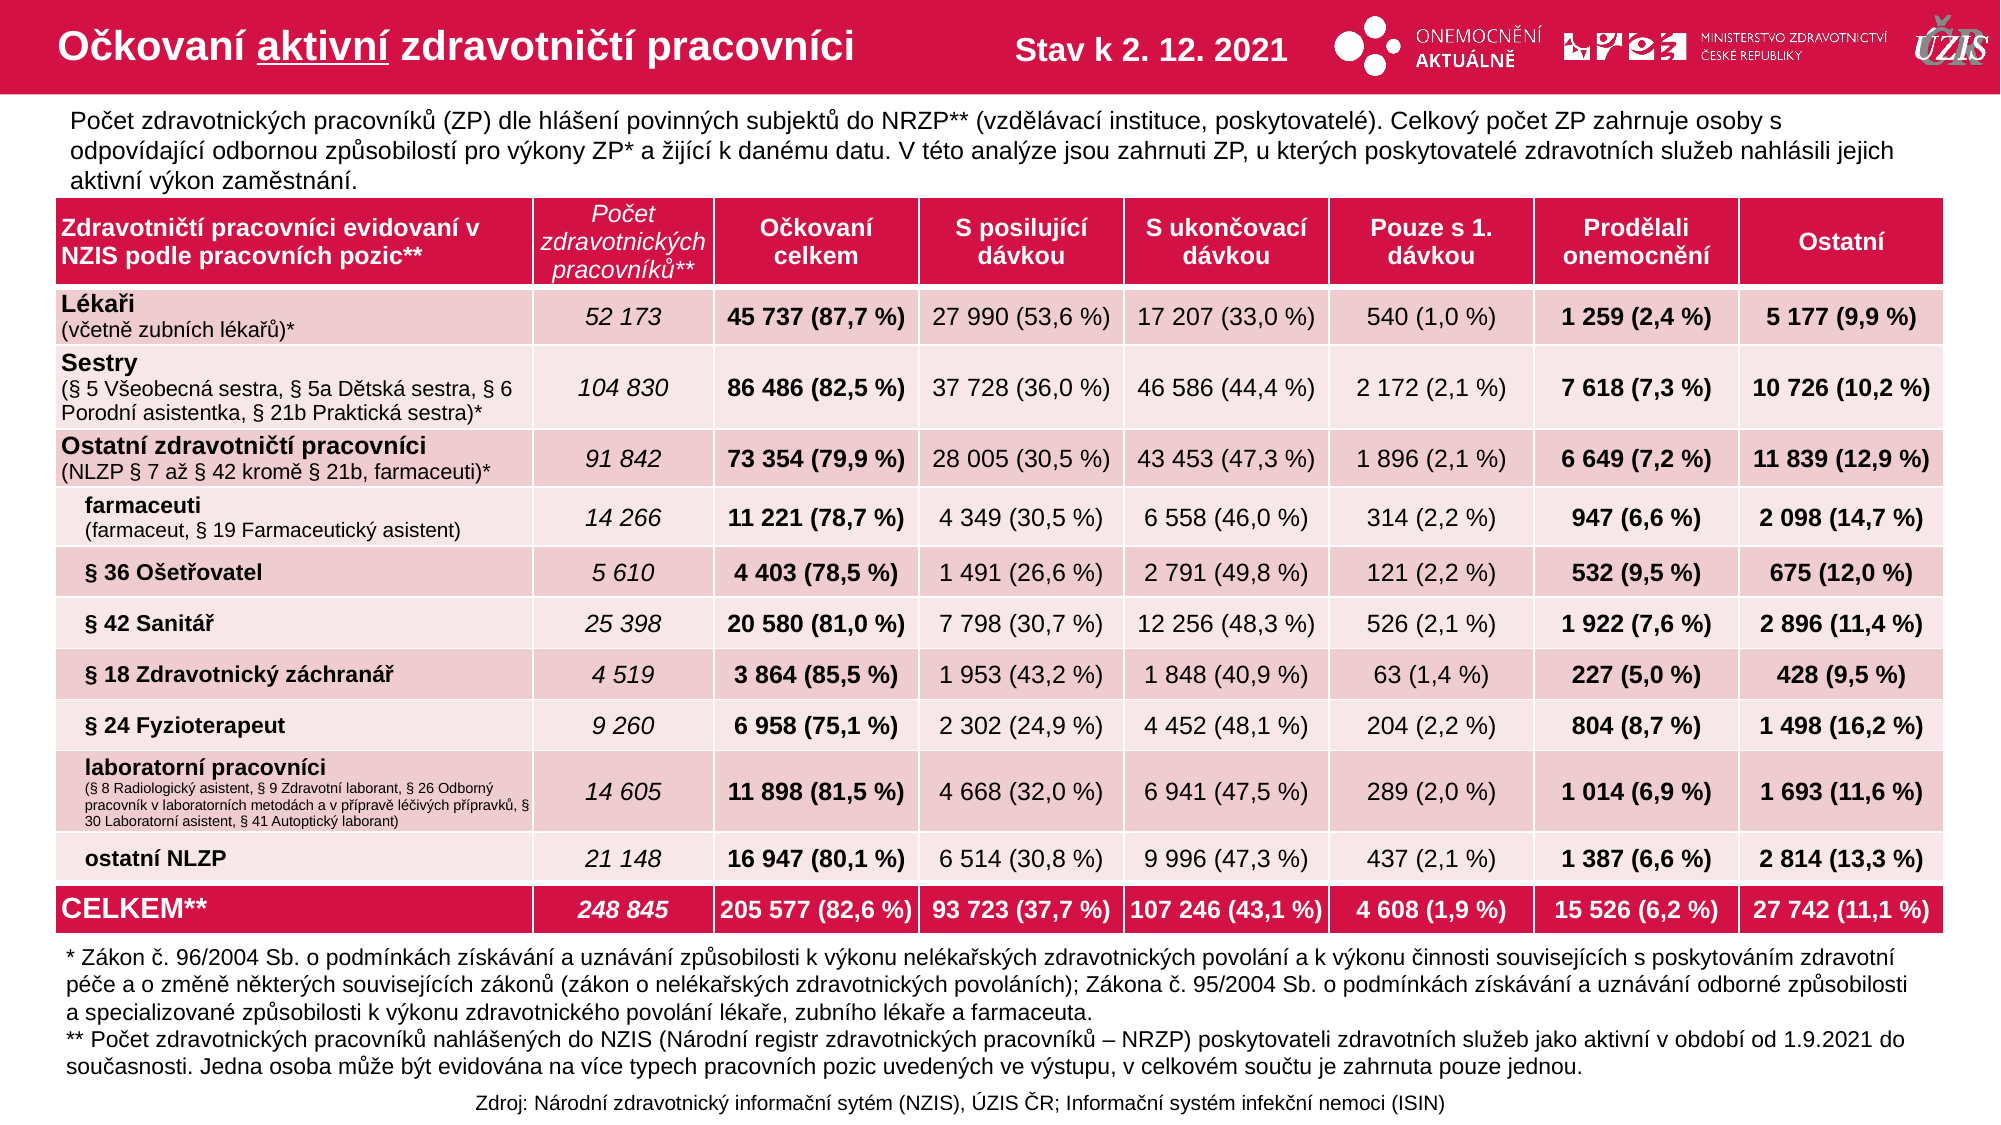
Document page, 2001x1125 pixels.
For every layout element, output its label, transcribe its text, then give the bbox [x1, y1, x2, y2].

table_cell 6 958 (75,1 %) [715, 700, 918, 750]
table_cell laboratorní pracovníci (§ 8 Radiologický asistent, § 9 Zdravotní laborant, § 26 Odborný pracovník v laboratorních metodách a v přípravě léčivých přípravků, § 30 Laboratorní asistent, § 41 Autoptický laborant) [56, 751, 532, 831]
table_cell 6 941 (47,5 %) [1125, 751, 1328, 831]
table_cell 107 246 (43,1 %) [1125, 886, 1328, 933]
table_cell 11 898 (81,5 %) [715, 751, 918, 831]
table_cell 1 953 (43,2 %) [920, 649, 1123, 699]
table_cell 2 302 (24,9 %) [920, 700, 1123, 750]
table_cell 10 726 (10,2 %) [1740, 346, 1943, 428]
table_header S ukončovací dávkou [1125, 198, 1328, 284]
table_cell 16 947 (80,1 %) [715, 833, 918, 880]
table_cell 1 387 (6,6 %) [1535, 833, 1738, 880]
table_cell 7 618 (7,3 %) [1535, 346, 1738, 428]
title Očkovaní aktivní zdravotničtí pracovníci [42, 0, 1262, 95]
table_cell 46 586 (44,4 %) [1125, 346, 1328, 428]
table_cell 1 498 (16,2 %) [1740, 700, 1943, 750]
table_cell 6 558 (46,0 %) [1125, 488, 1328, 545]
table_cell 104 830 [534, 346, 713, 428]
table_cell 947 (6,6 %) [1535, 488, 1738, 545]
table_cell 45 737 (87,7 %) [715, 290, 918, 344]
table_cell 7 798 (30,7 %) [920, 598, 1123, 648]
table_cell 227 (5,0 %) [1535, 649, 1738, 699]
table_cell 11 839 (12,9 %) [1740, 430, 1943, 486]
table_cell § 42 Sanitář [56, 598, 532, 648]
table_cell 86 486 (82,5 %) [715, 346, 918, 428]
table_cell 27 742 (11,1 %) [1740, 886, 1943, 933]
table_cell 21 148 [534, 833, 713, 880]
table_cell 14 266 [534, 488, 713, 545]
table_header Prodělali onemocnění [1535, 198, 1738, 284]
table_cell 204 (2,2 %) [1330, 700, 1533, 750]
table_cell 4 668 (32,0 %) [920, 751, 1123, 831]
table_cell 314 (2,2 %) [1330, 488, 1533, 545]
text_box * Zákon č. 96/2004 Sb. o podmínkách získávání a uznávání způsobilosti k výkonu nelékařských zdravotnických povolání a k výkonu činnosti souvisejících s poskytováním zdravotní péče a o změně některých souvisejících zákonů (zákon o nelékařských zdravotnických povoláních); Zákona č. 95/2004 Sb. o podmínkách získávání a uznávání odborné způsobilosti a specializované způsobilosti k výkonu zdravotnického povolání lékaře, zubního lékaře a farmaceuta. ** Počet zdravotnických pracovníků nahlášených do NZIS (Národní registr zdravotnických pracovníků – NRZP) poskytovateli zdravotních služeb jako aktivní v období od 1.9.2021 do současnosti. Jedna osoba může být evidována na více typech pracovních pozic uvedených ve výstupu, v celkovém součtu je zahrnuta pouze jednou. [51, 934, 1931, 1087]
table_cell 804 (8,7 %) [1535, 700, 1738, 750]
table_cell 11 221 (78,7 %) [715, 488, 918, 545]
picture [1334, 16, 1542, 76]
table_cell ostatní NLZP [56, 833, 532, 880]
table_cell 27 990 (53,6 %) [920, 290, 1123, 344]
table_cell 121 (2,2 %) [1330, 547, 1533, 596]
table_header S posilující dávkou [920, 198, 1123, 284]
text_box Zdroj: Národní zdravotnický informační sytém (NZIS), ÚZIS ČR; Informační systém infekční nemoci (ISIN) [284, 1081, 1643, 1122]
table_cell 14 605 [534, 751, 713, 831]
table_cell 93 723 (37,7 %) [920, 886, 1123, 933]
text_box Počet zdravotnických pracovníků (ZP) dle hlášení povinných subjektů do NRZP** (vzdělávací instituce, poskytovatelé). Celkový počet ZP zahrnuje osoby s odpovídající odbornou způsobilostí pro výkony ZP* a žijící k danému datu. V této analýze jsou zahrnuti ZP, u kterých poskytovatelé zdravotních služeb nahlásili jejich aktivní výkon zaměstnání. [55, 97, 1935, 196]
table_cell 6 649 (7,2 %) [1535, 430, 1738, 486]
table_cell 63 (1,4 %) [1330, 649, 1533, 699]
table_cell § 18 Zdravotnický záchranář [56, 649, 532, 699]
table_cell 4 452 (48,1 %) [1125, 700, 1328, 750]
table_cell 4 608 (1,9 %) [1330, 886, 1533, 933]
table_cell 43 453 (47,3 %) [1125, 430, 1328, 486]
table_cell 5 177 (9,9 %) [1740, 290, 1943, 344]
table_cell 4 403 (78,5 %) [715, 547, 918, 596]
table_cell 4 519 [534, 649, 713, 699]
table_cell 20 580 (81,0 %) [715, 598, 918, 648]
table_cell 2 896 (11,4 %) [1740, 598, 1943, 648]
table_cell 428 (9,5 %) [1740, 649, 1943, 699]
table_cell CELKEM** [56, 886, 532, 933]
table_cell 37 728 (36,0 %) [920, 346, 1123, 428]
table_cell 526 (2,1 %) [1330, 598, 1533, 648]
table_cell 5 610 [534, 547, 713, 596]
table_cell 1 848 (40,9 %) [1125, 649, 1328, 699]
table_cell 9 996 (47,3 %) [1125, 833, 1328, 880]
table_cell 91 842 [534, 430, 713, 486]
table_cell 1 896 (2,1 %) [1330, 430, 1533, 486]
table_cell Lékaři (včetně zubních lékařů)* [56, 290, 532, 344]
picture [1915, 15, 1989, 66]
table_cell 17 207 (33,0 %) [1125, 290, 1328, 344]
table_header Počet zdravotnických pracovníků** [534, 198, 713, 284]
table_cell 675 (12,0 %) [1740, 547, 1943, 596]
table_cell Sestry (§ 5 Všeobecná sestra, § 5a Dětská sestra, § 6 Porodní asistentka, § 21b Praktická sestra)* [56, 346, 532, 428]
table_cell 73 354 (79,9 %) [715, 430, 918, 486]
table_cell 205 577 (82,6 %) [715, 886, 918, 933]
table_cell 52 173 [534, 290, 713, 344]
table_cell § 36 Ošetřovatel [56, 547, 532, 596]
table_cell 1 693 (11,6 %) [1740, 751, 1943, 831]
table_cell 2 098 (14,7 %) [1740, 488, 1943, 545]
table_cell 28 005 (30,5 %) [920, 430, 1123, 486]
table_cell 25 398 [534, 598, 713, 648]
table_cell 9 260 [534, 700, 713, 750]
table_cell 532 (9,5 %) [1535, 547, 1738, 596]
table_cell farmaceuti (farmaceut, § 19 Farmaceutický asistent) [56, 488, 532, 545]
table_cell Ostatní zdravotničtí pracovníci (NLZP § 7 až § 42 kromě § 21b, farmaceuti)* [56, 430, 532, 486]
table_cell 1 922 (7,6 %) [1535, 598, 1738, 648]
table_cell 437 (2,1 %) [1330, 833, 1533, 880]
table_cell 1 014 (6,9 %) [1535, 751, 1738, 831]
table_cell 3 864 (85,5 %) [715, 649, 918, 699]
table_cell 1 259 (2,4 %) [1535, 290, 1738, 344]
table_cell 4 349 (30,5 %) [920, 488, 1123, 545]
table_cell 2 814 (13,3 %) [1740, 833, 1943, 880]
table_cell 289 (2,0 %) [1330, 751, 1533, 831]
table_cell 2 172 (2,1 %) [1330, 346, 1533, 428]
table_cell 12 256 (48,3 %) [1125, 598, 1328, 648]
table_cell 6 514 (30,8 %) [920, 833, 1123, 880]
table_cell 15 526 (6,2 %) [1535, 886, 1738, 933]
table_header Ostatní [1740, 198, 1943, 284]
table_header Zdravotničtí pracovníci evidovaní v NZIS podle pracovních pozic** [56, 198, 532, 284]
text_box Stav k 2. 12. 2021 [999, 20, 1330, 76]
table_cell 540 (1,0 %) [1330, 290, 1533, 344]
table_header Očkovaní celkem [715, 198, 918, 284]
table_cell § 24 Fyzioterapeut [56, 700, 532, 750]
table_header Pouze s 1. dávkou [1330, 198, 1533, 284]
table_cell 248 845 [534, 886, 713, 933]
table_cell 2 791 (49,8 %) [1125, 547, 1328, 596]
table_cell 1 491 (26,6 %) [920, 547, 1123, 596]
picture [1563, 31, 1888, 60]
